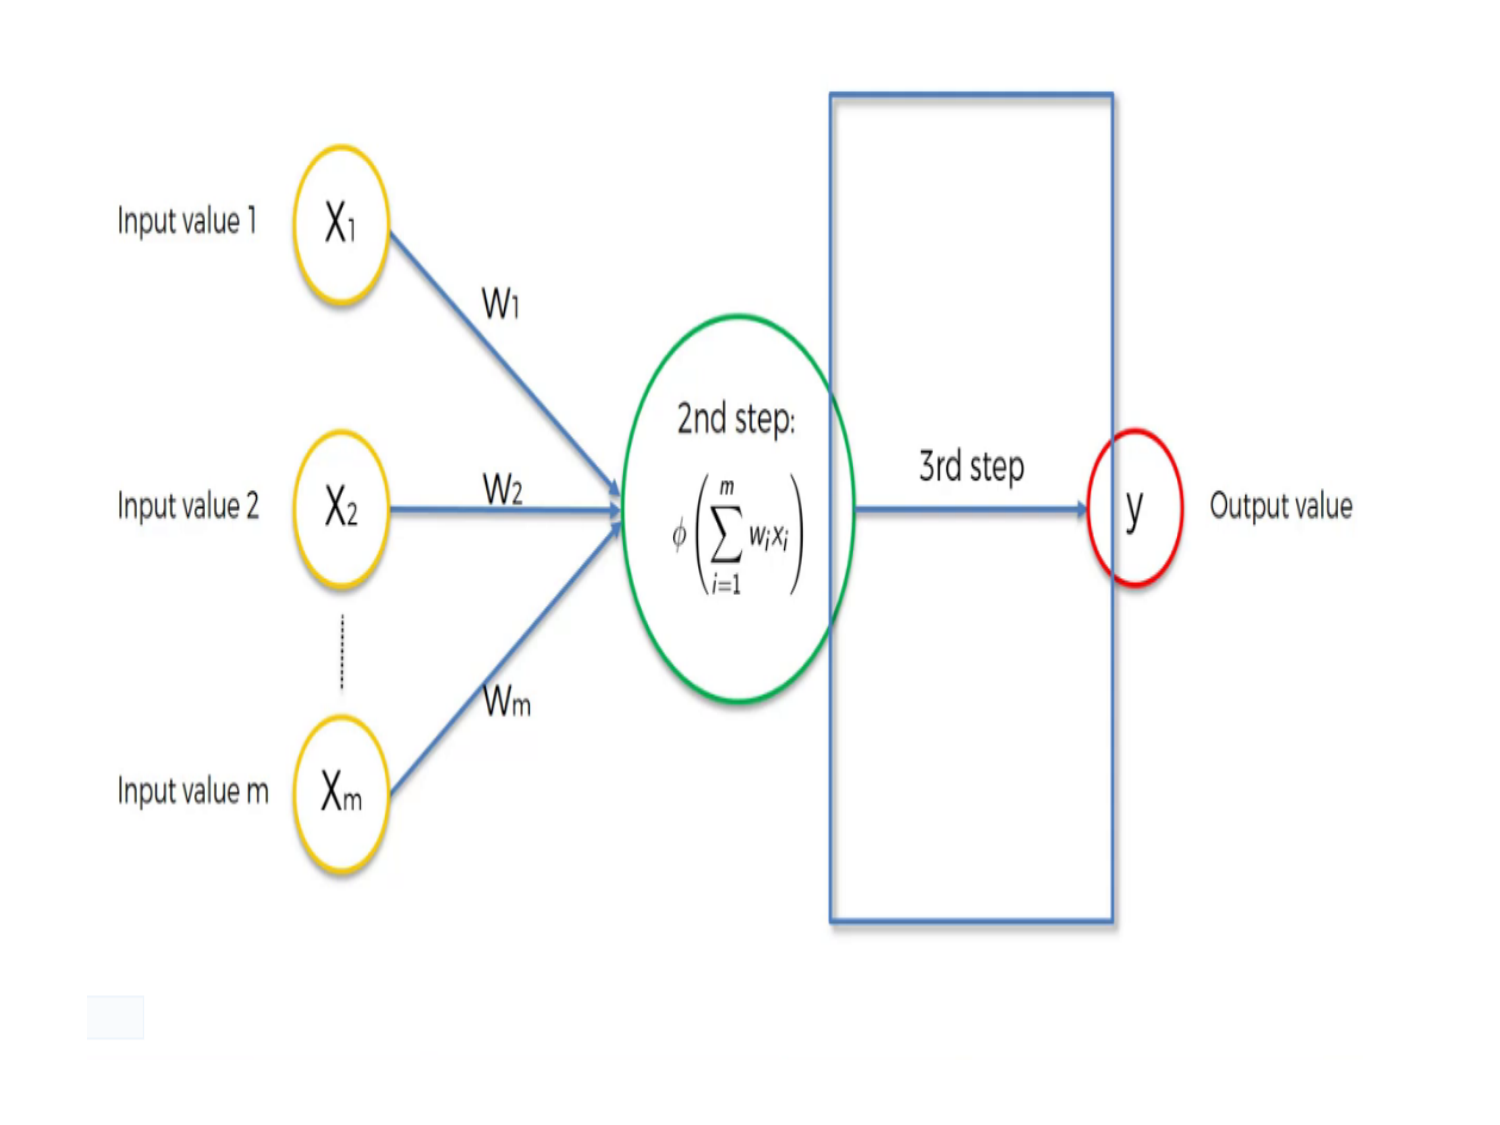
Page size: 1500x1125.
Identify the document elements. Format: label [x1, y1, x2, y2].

picture [87, 74, 1363, 1061]
